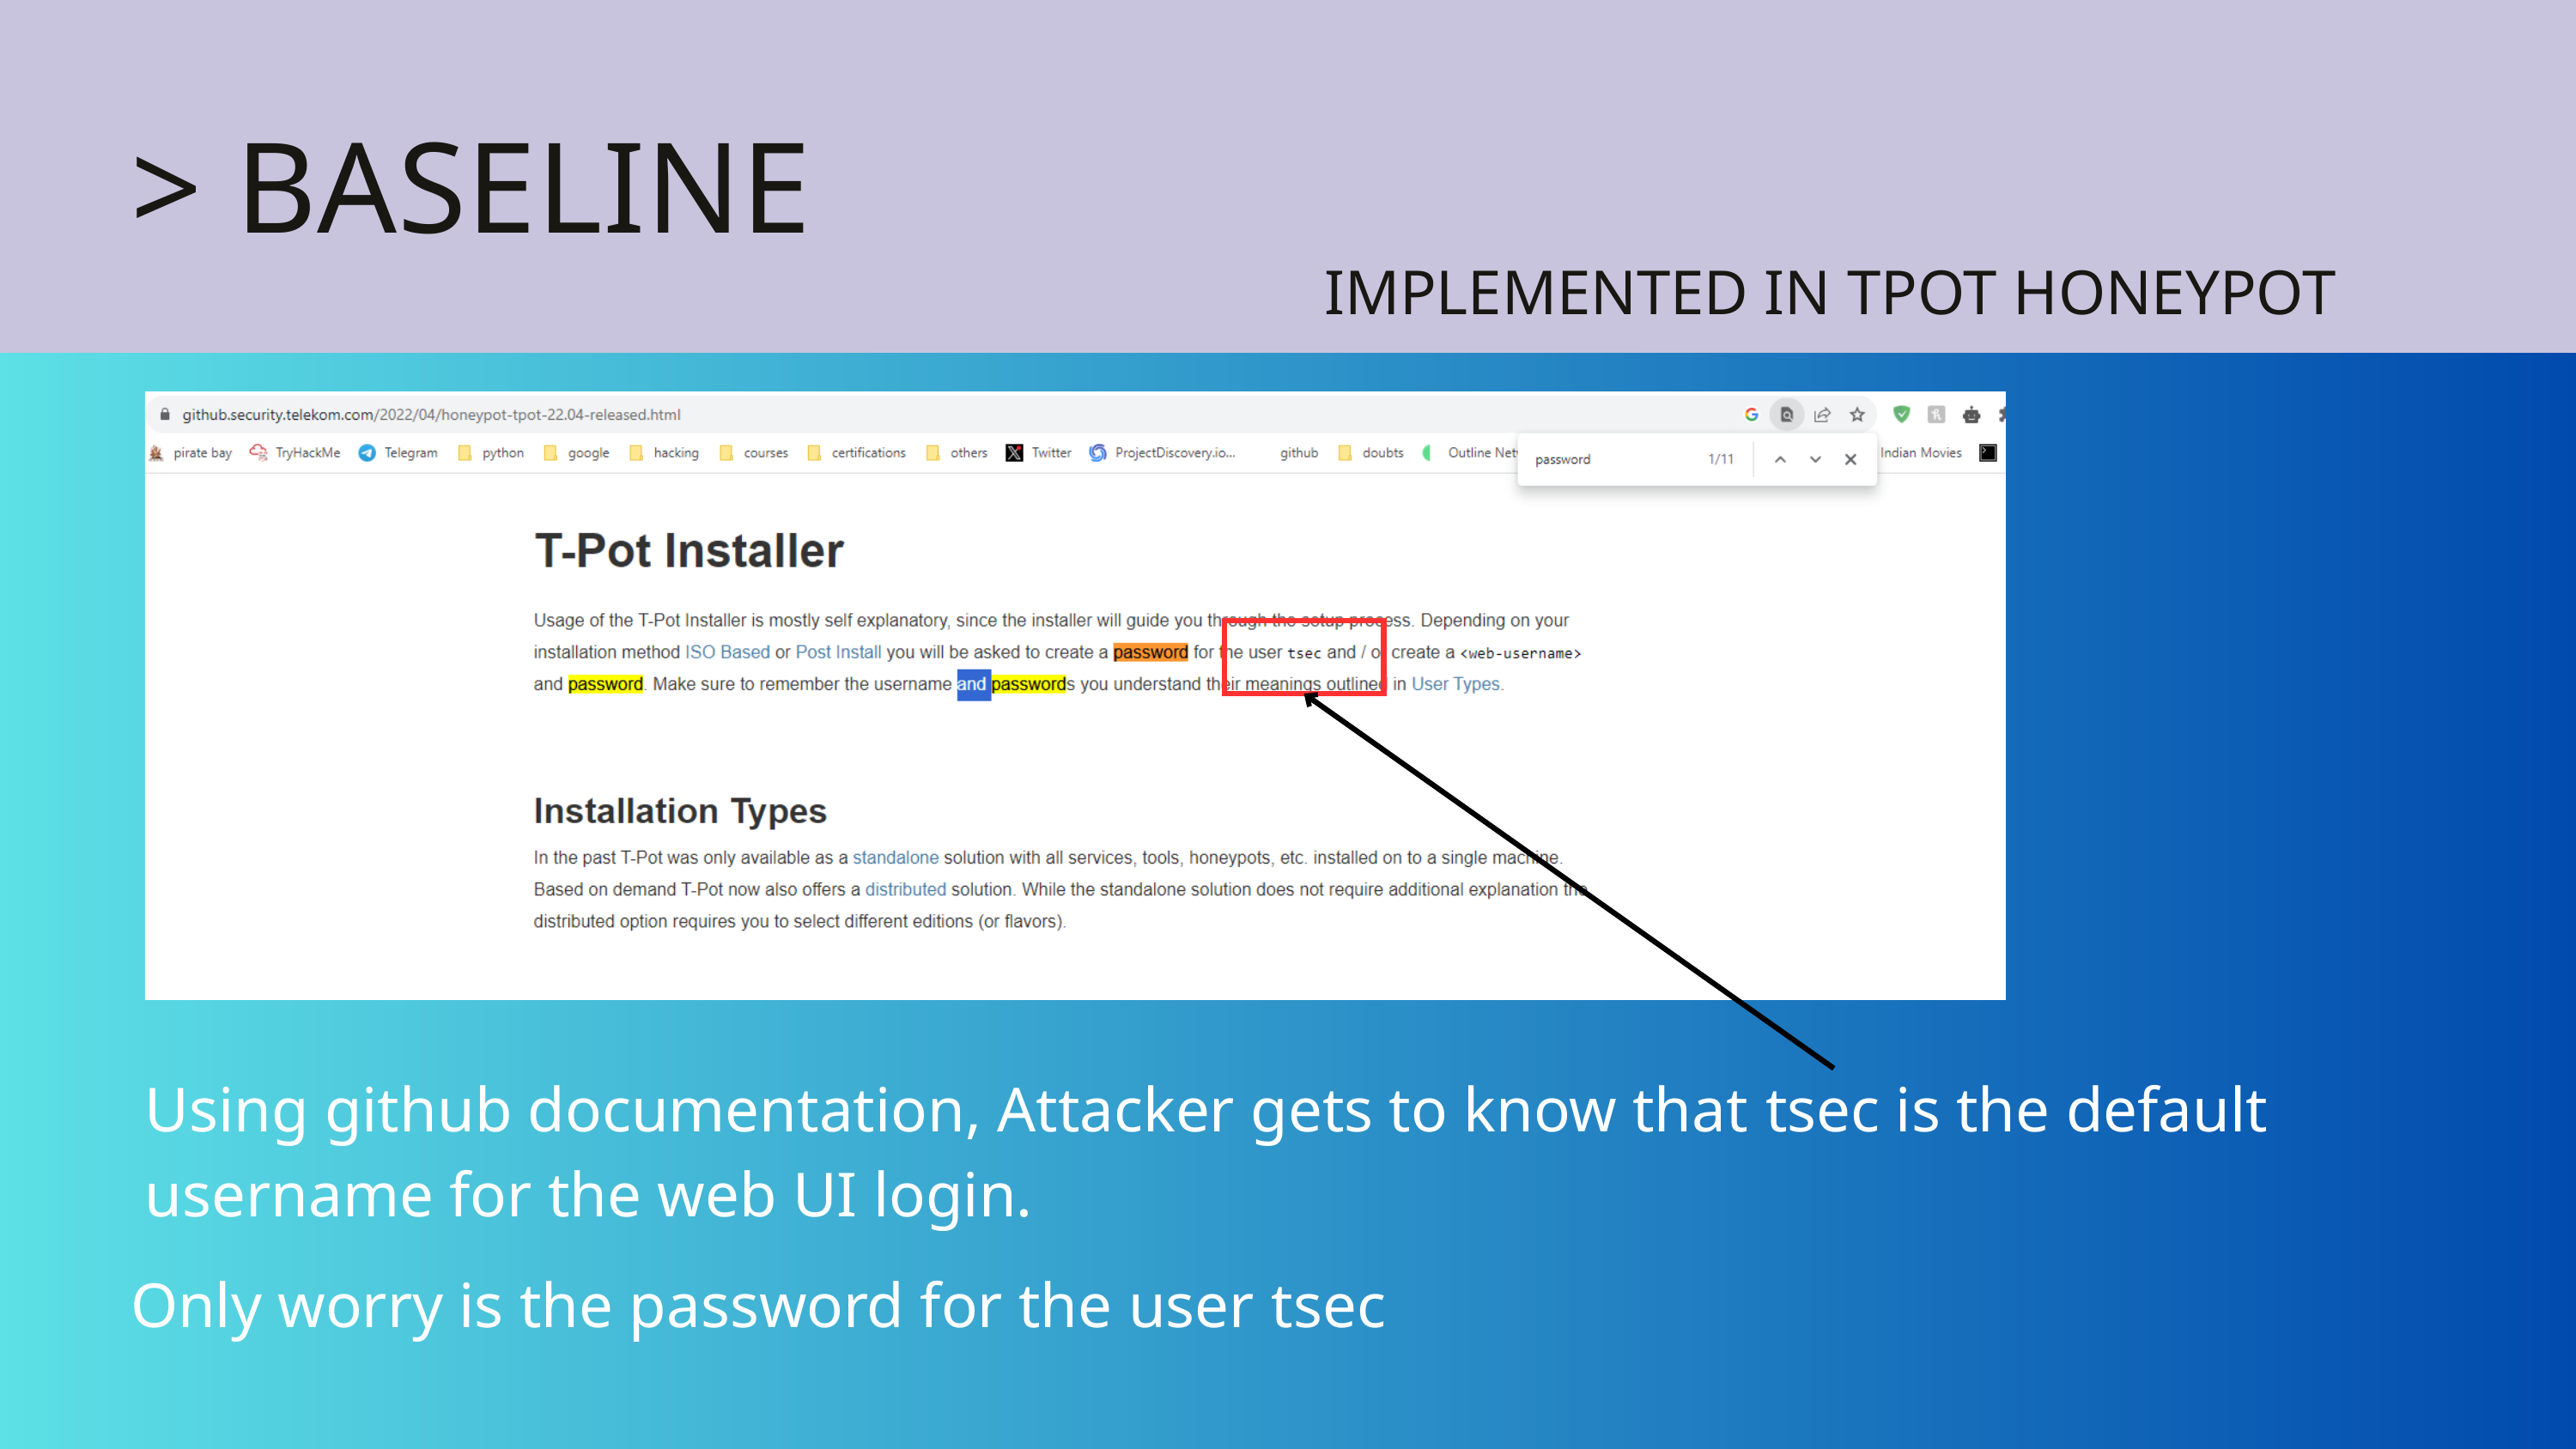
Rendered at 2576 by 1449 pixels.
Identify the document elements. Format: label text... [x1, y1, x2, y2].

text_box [0, 0, 2576, 353]
text_box Only worry is the password for the user tsec [131, 1254, 2375, 1340]
text_box [144, 391, 2007, 1000]
text_box [1224, 621, 1384, 694]
text_box Using github documentation, Attacker gets to know that tsec is the default username for the web UI login. [144, 1058, 2390, 1229]
